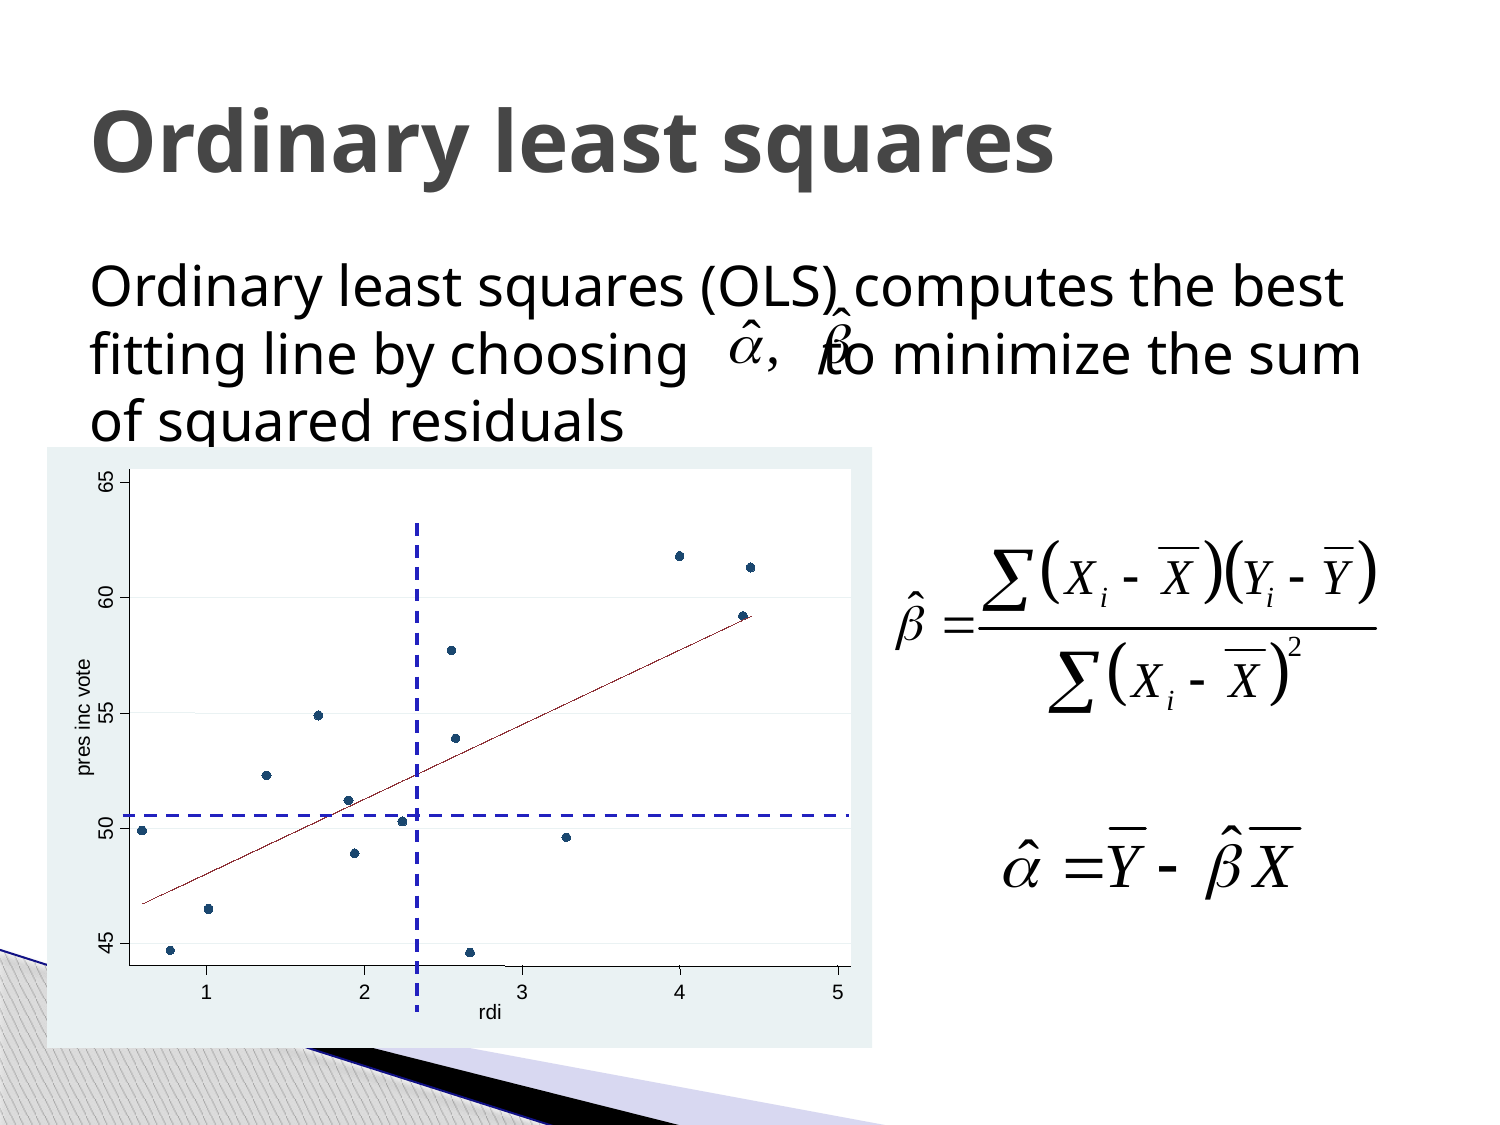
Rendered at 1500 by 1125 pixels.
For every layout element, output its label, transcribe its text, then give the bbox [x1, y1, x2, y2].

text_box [39, 440, 880, 1055]
list Ordinary least squares (OLS) computes the best fitting line by choosing to minimize the sum of squared residuals [75, 243, 1425, 986]
title Ordinary least squares [75, 45, 1425, 233]
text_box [993, 813, 1315, 914]
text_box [720, 296, 868, 387]
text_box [886, 532, 1389, 737]
